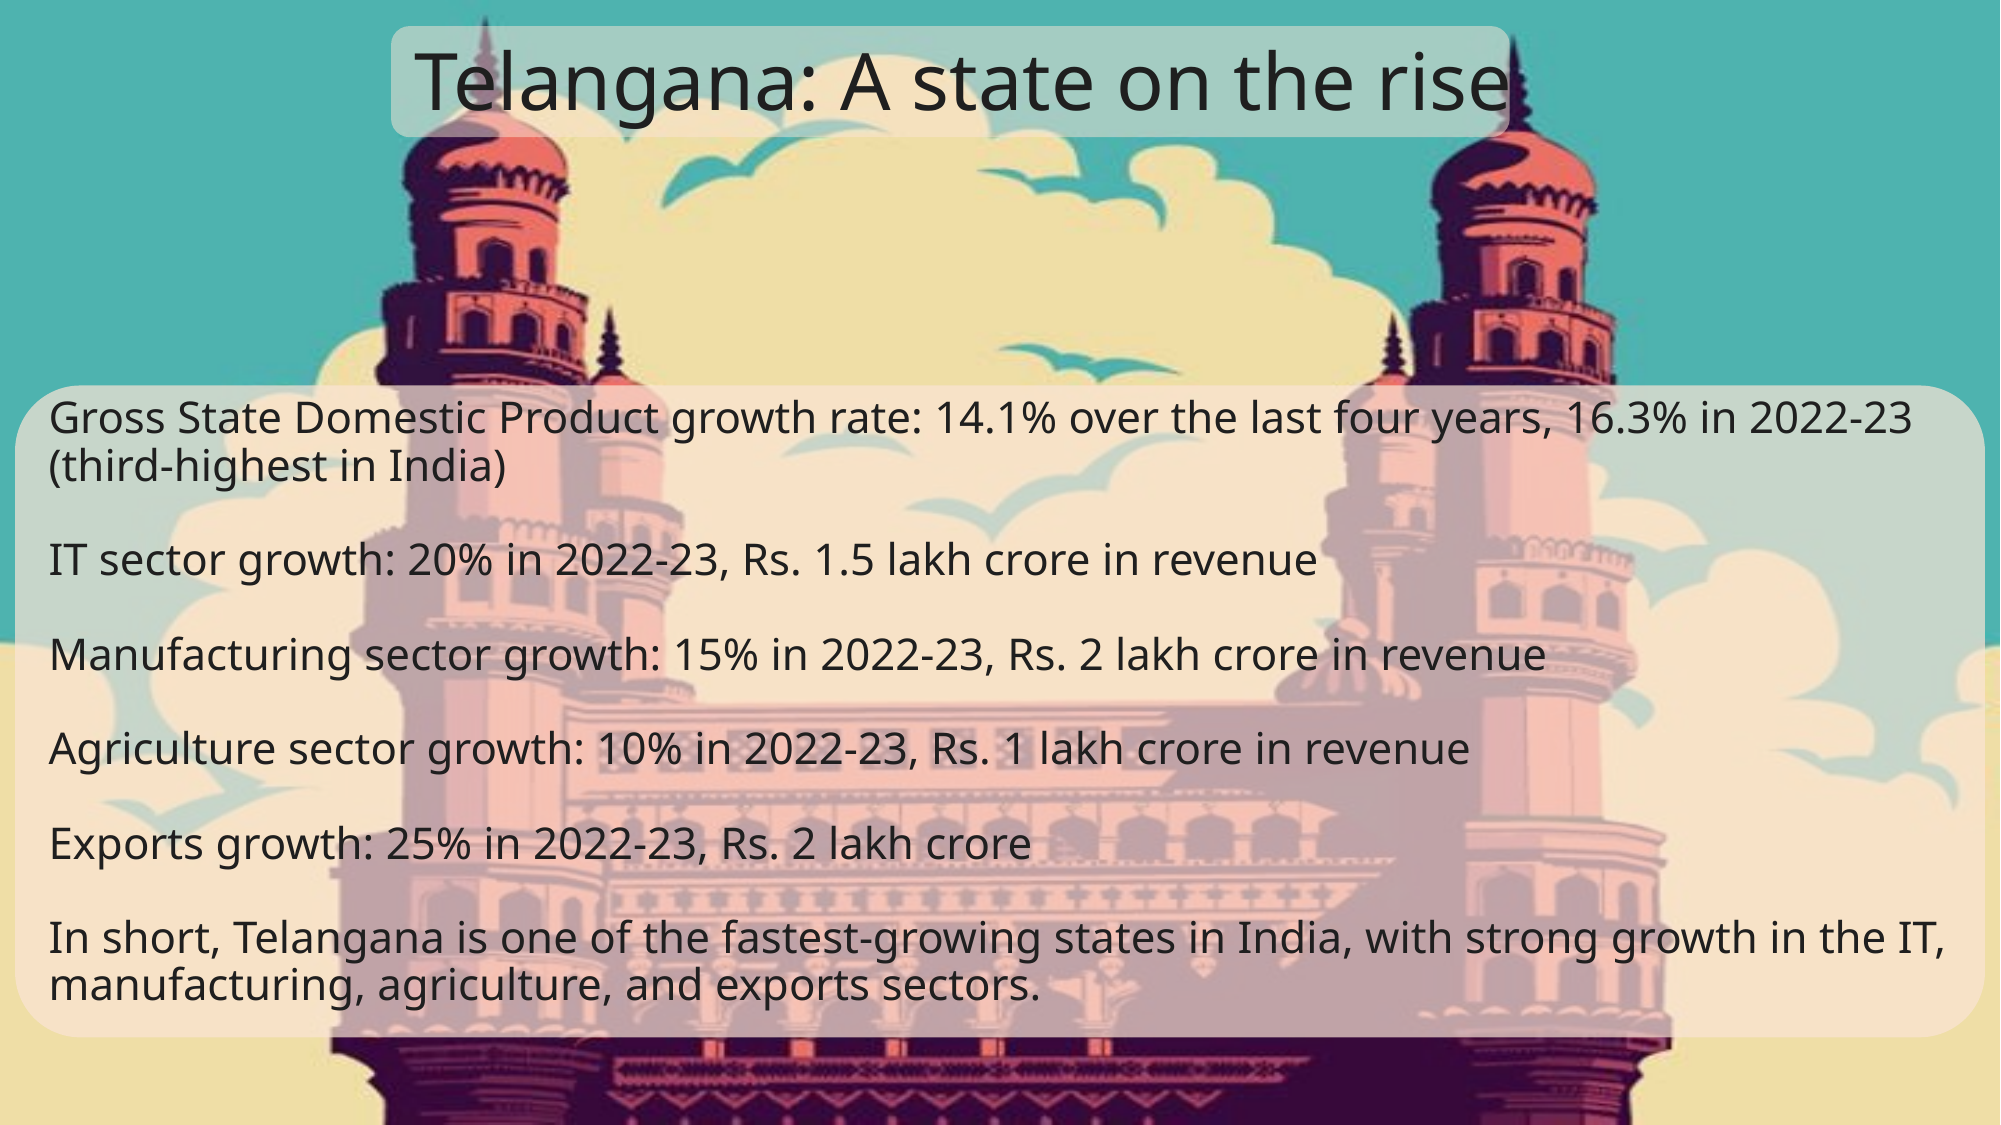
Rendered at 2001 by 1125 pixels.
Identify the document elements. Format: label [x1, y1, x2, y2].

picture [0, 0, 2000, 1125]
text_box [391, 23, 1590, 138]
